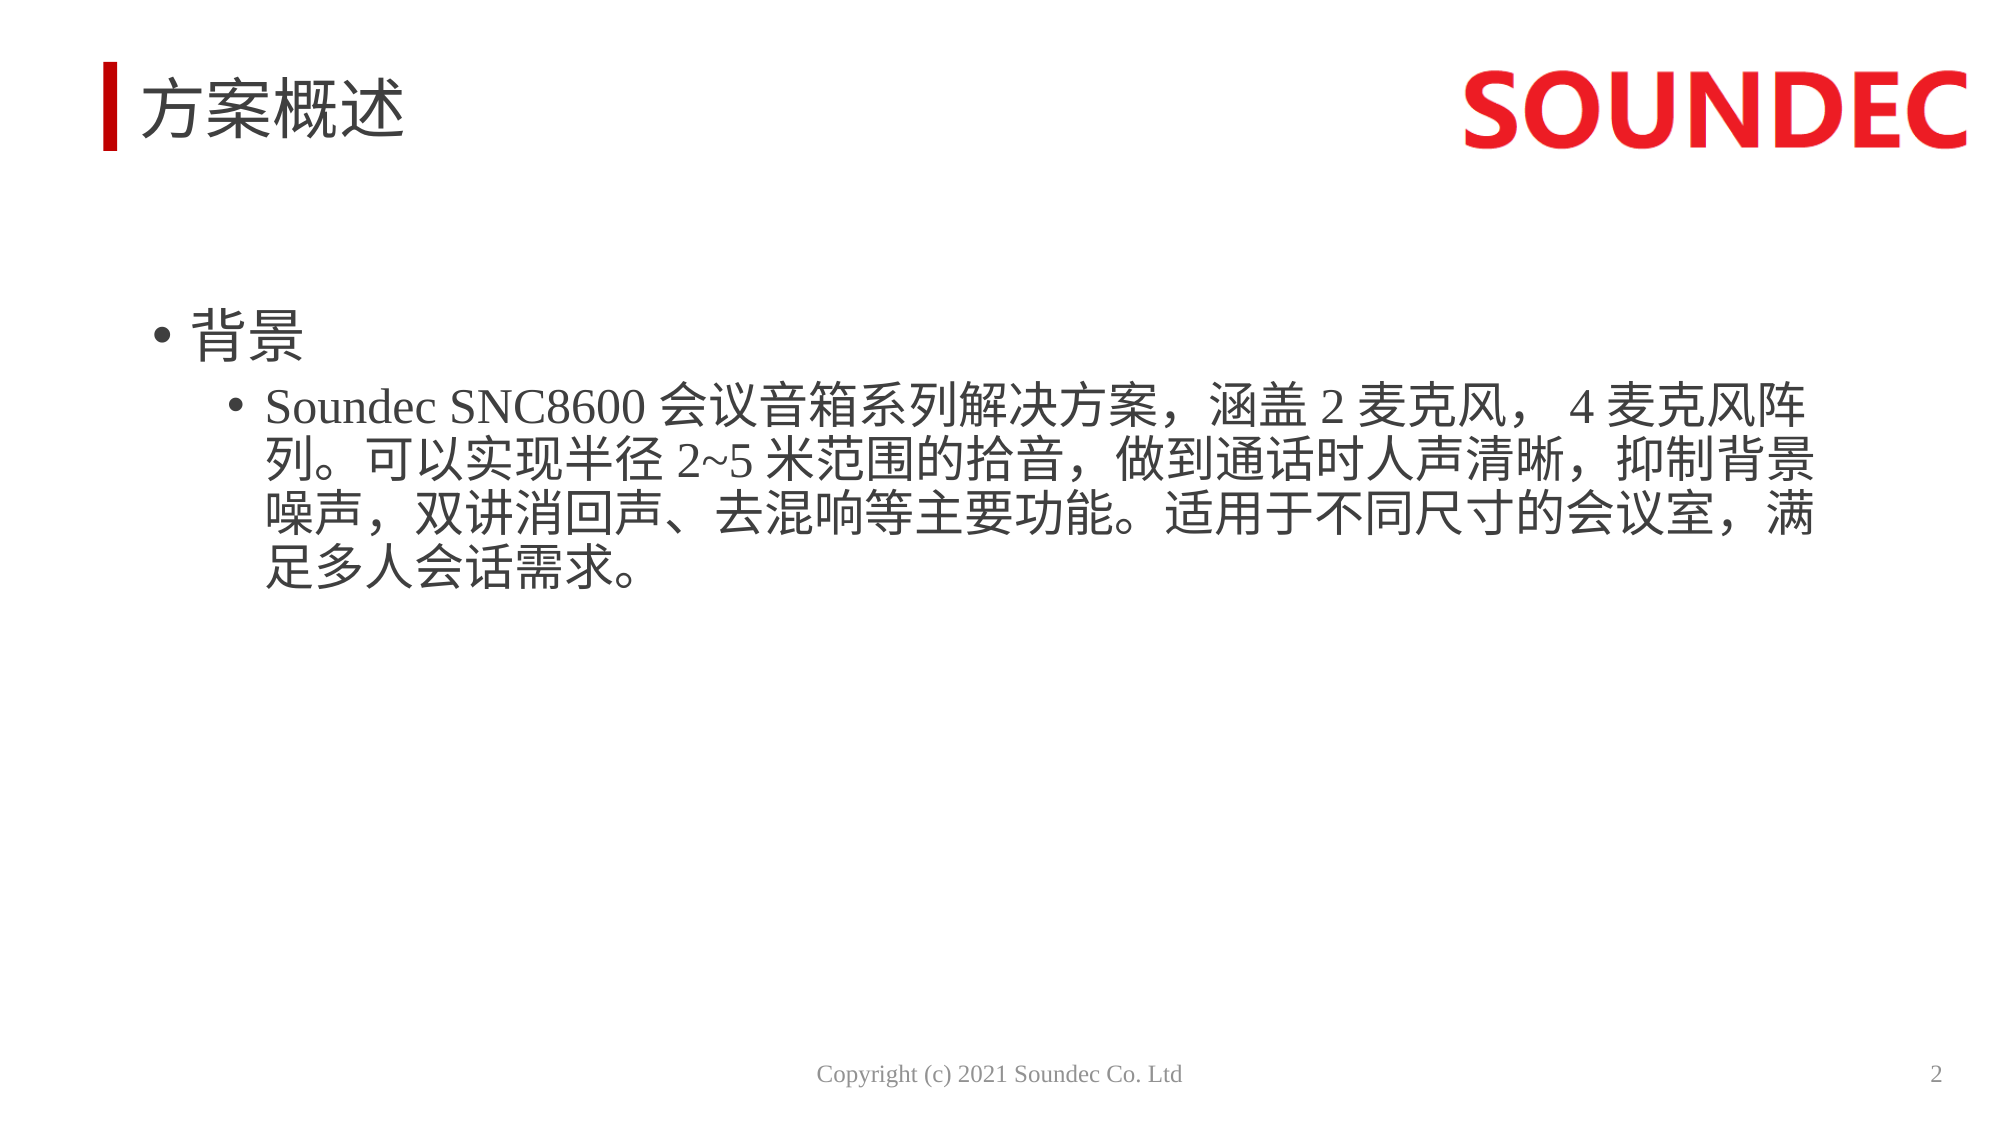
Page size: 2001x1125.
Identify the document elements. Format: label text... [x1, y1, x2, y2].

footer Copyright (c) 2021 Soundec Co. Ltd [662, 1042, 1338, 1103]
picture [1450, 11, 1985, 184]
text_box 背景 Soundec SNC8600会议音箱系列解决方案，涵盖2麦克风，4麦克风阵列。可以实现半径2~5米范围的拾音，做到通话时人声清晰，抑制背景噪声，双讲消回声、去混响等主要功能。适用于不同尺寸的会议室，满足多人会话需求。 [137, 299, 1850, 1014]
text_box 方案概述 [124, 68, 1850, 202]
slide_number 2 [1507, 1042, 1958, 1103]
